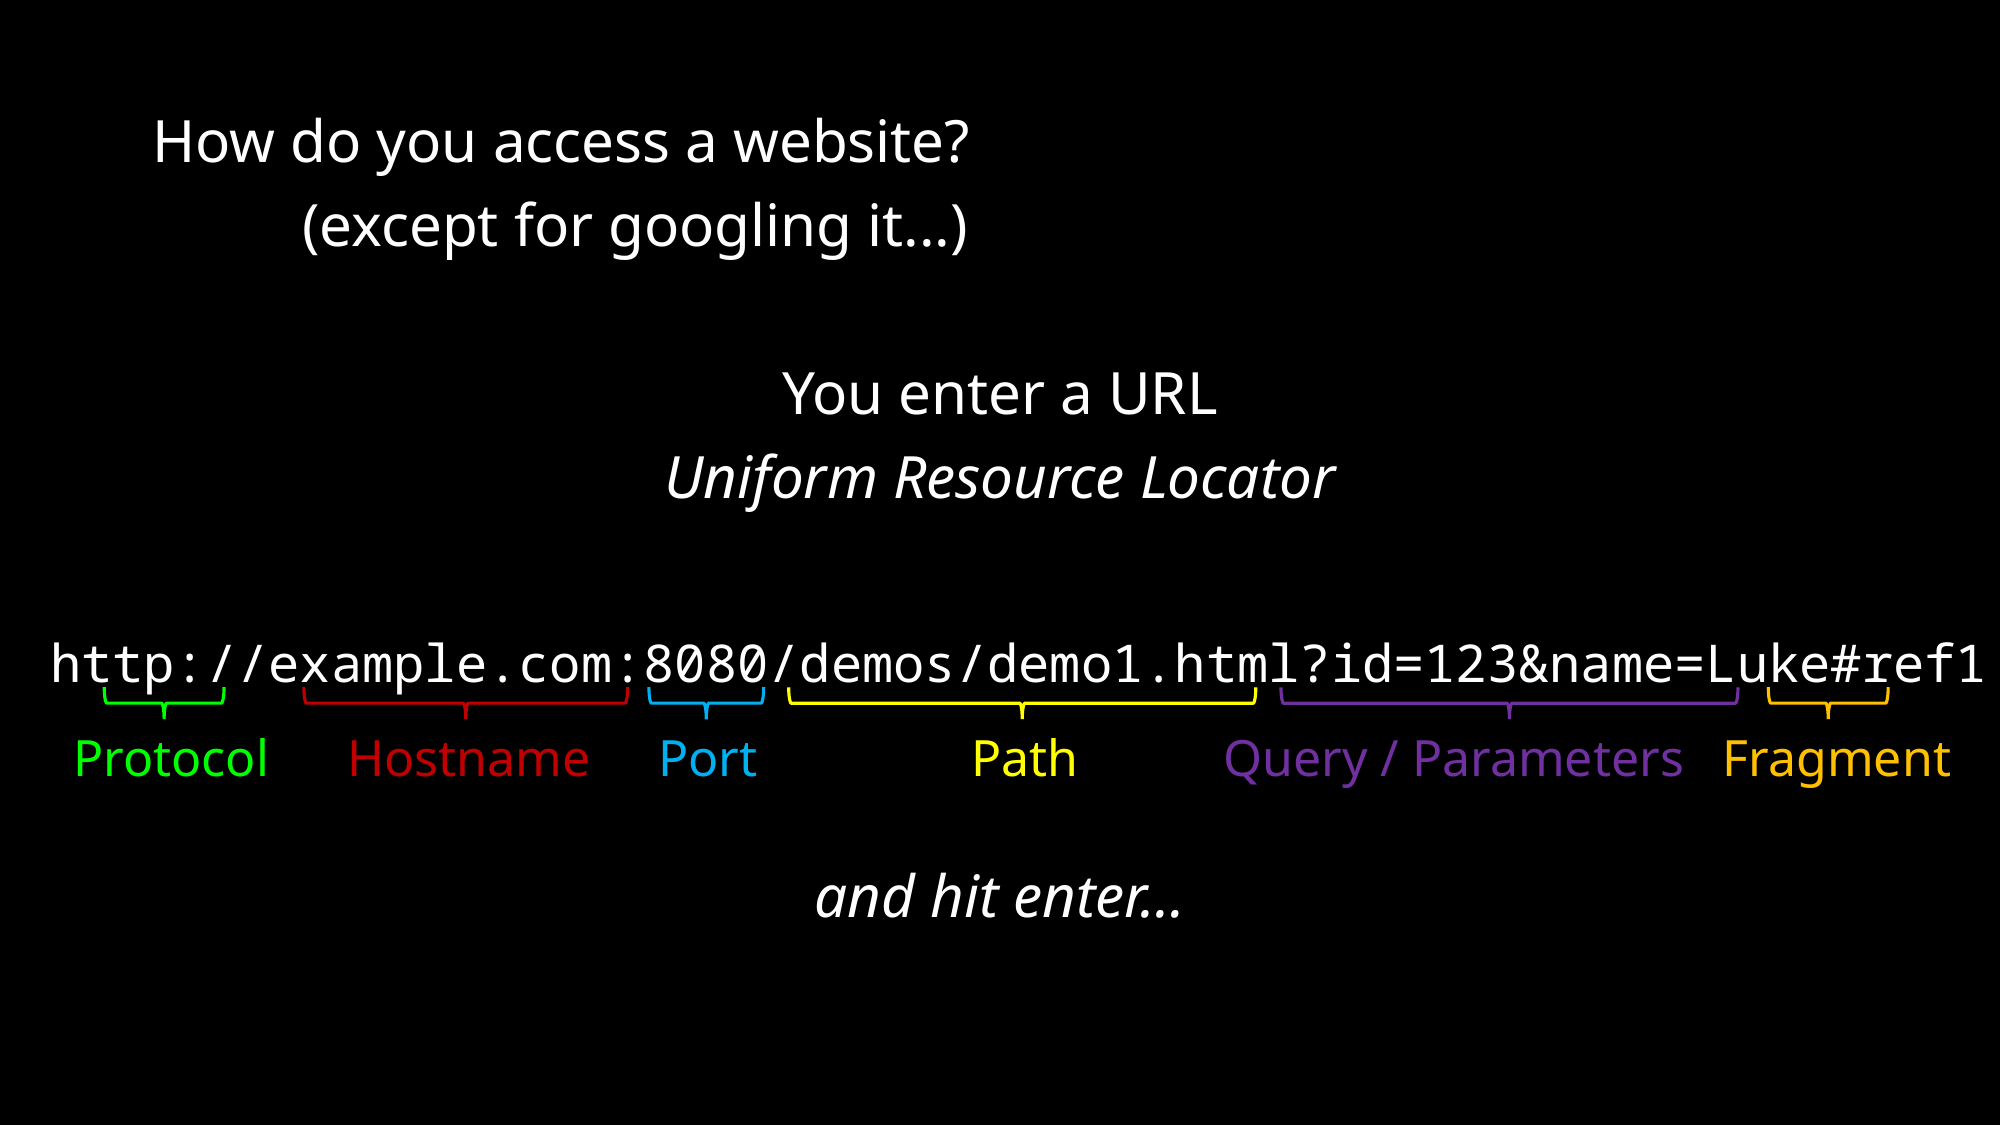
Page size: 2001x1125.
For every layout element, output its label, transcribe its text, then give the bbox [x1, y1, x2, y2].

text_box [1280, 687, 1739, 719]
text_box http://example.com:8080/demos/demo1.html?id=123&name=Luke#ref1 [35, 622, 2000, 700]
text_box Fragment [1708, 719, 1967, 794]
text_box [1767, 687, 1889, 719]
list How do you access a website? (except for googling it...) You enter a URL Uniform Resource Locator and hit enter… [137, 700, 1863, 1020]
text_box [103, 687, 225, 719]
text_box Query / Parameters [1208, 719, 1700, 794]
text_box Protocol [58, 719, 285, 794]
text_box [788, 687, 1257, 719]
list How do you access a website? (except for googling it...) You enter a URL Uniform Resource Locator and hit enter… [137, 105, 1863, 622]
text_box Path [956, 719, 1094, 794]
text_box [303, 687, 629, 719]
text_box [648, 687, 765, 719]
text_box Hostname [332, 719, 606, 794]
text_box Port [643, 719, 773, 794]
